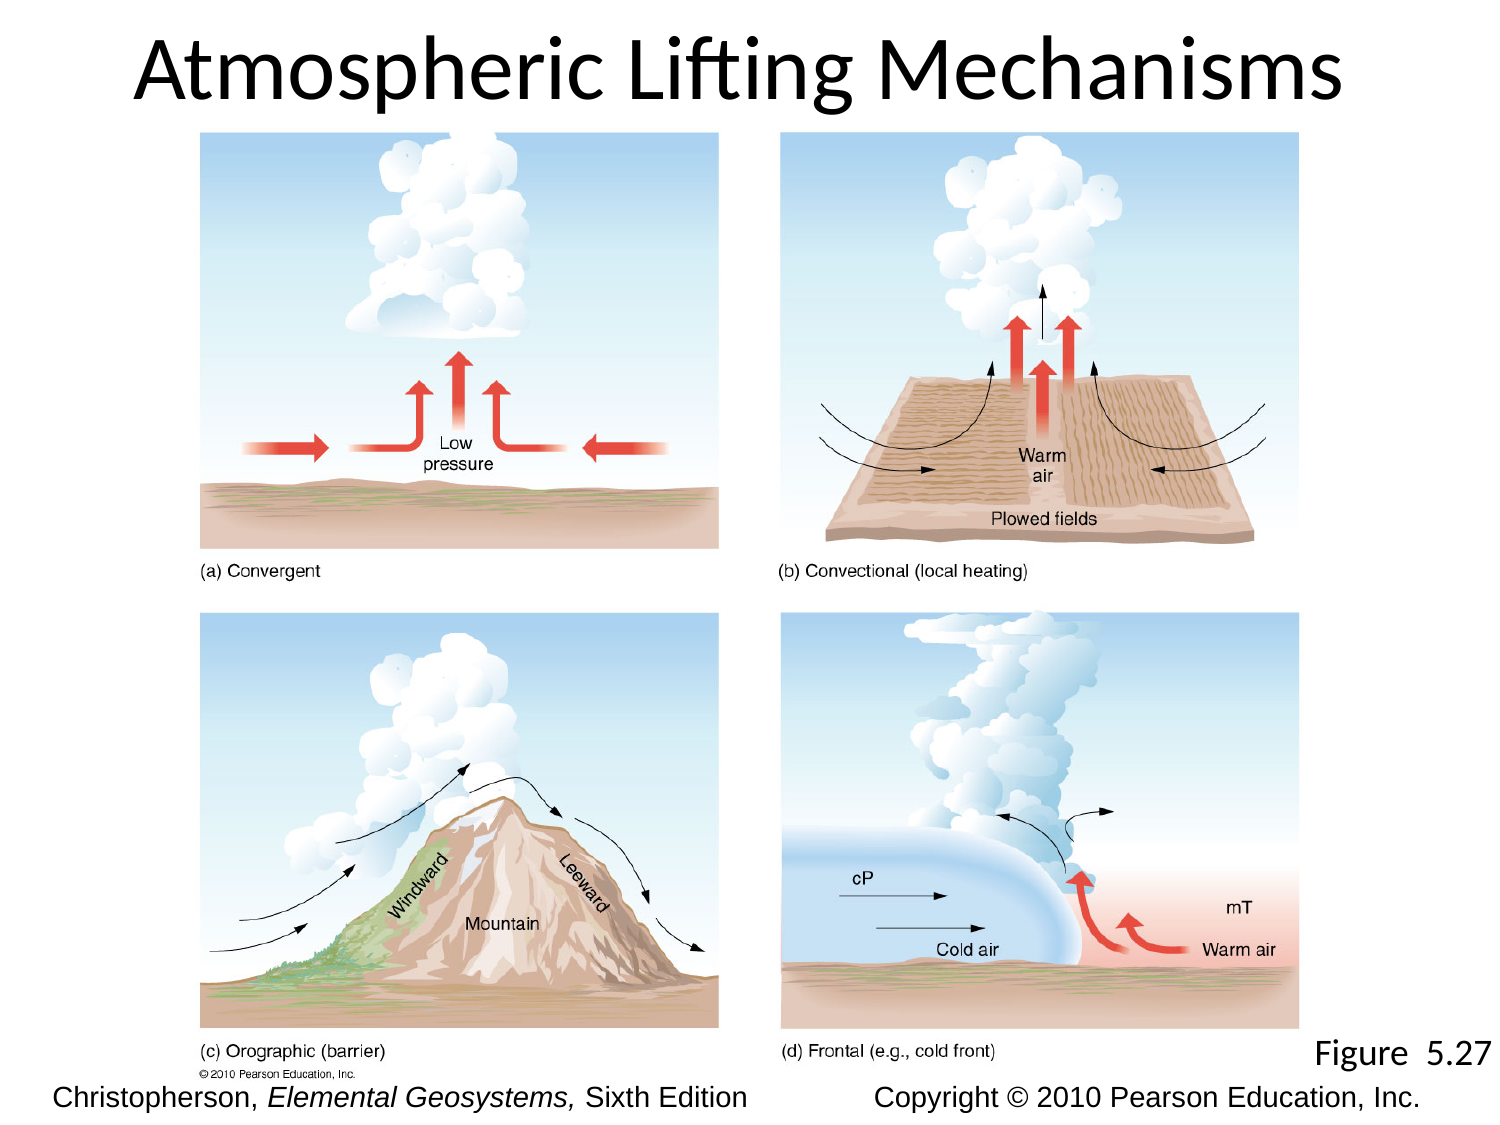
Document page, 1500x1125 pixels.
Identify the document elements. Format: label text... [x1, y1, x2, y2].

title Atmospheric Lifting Mechanisms [56, 0, 1444, 125]
text_box Copyright © 2010 Pearson Education, Inc. [854, 1071, 1437, 1113]
text_box Christopherson, Elemental Geosystems, Sixth Edition [37, 1071, 849, 1113]
picture [194, 128, 1306, 1088]
text_box Figure 5.27 [1310, 1020, 1500, 1081]
